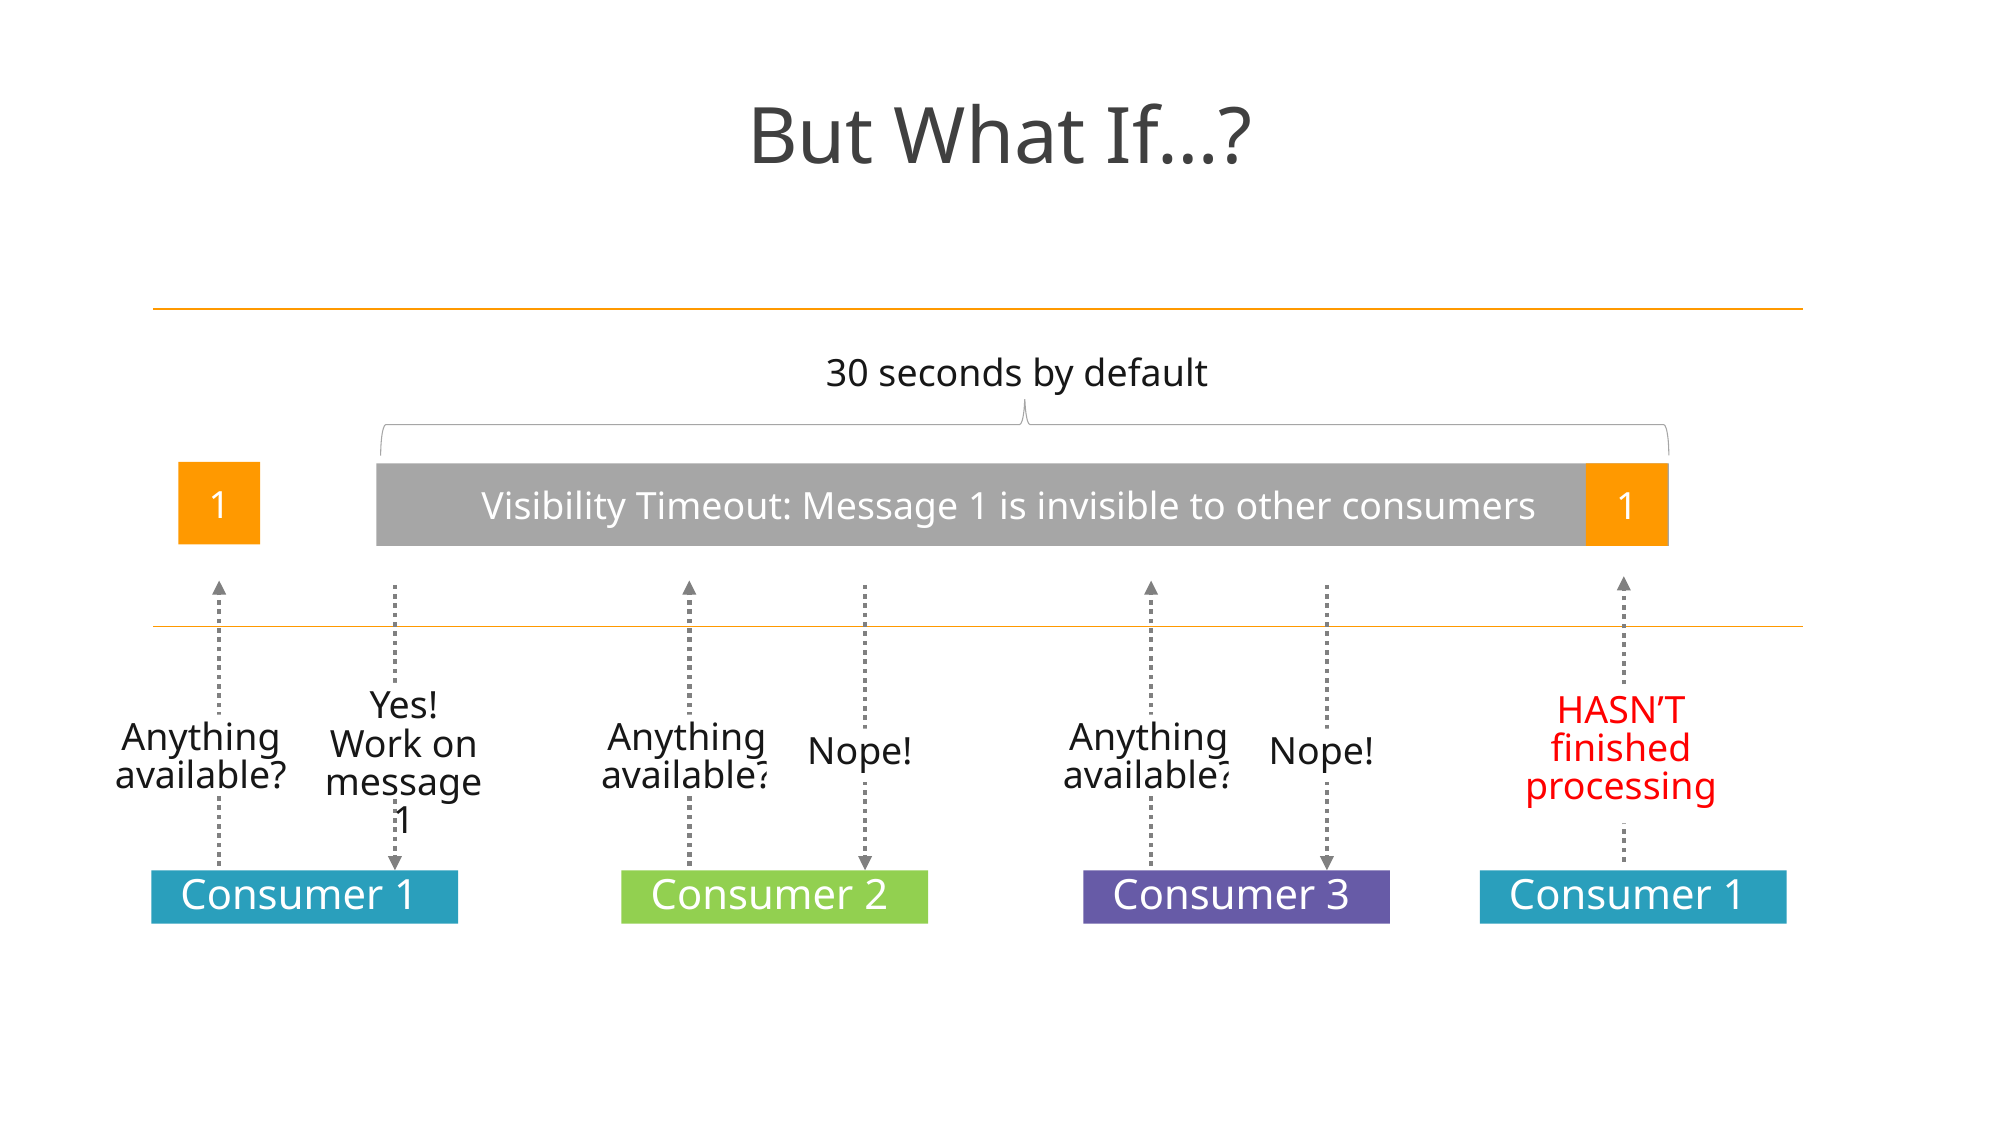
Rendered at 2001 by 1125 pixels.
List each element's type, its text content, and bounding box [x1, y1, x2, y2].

text_box Consumer 2 [621, 870, 929, 924]
text_box Nope! [1327, 728, 1426, 782]
text_box Yes! Work on message 1 [310, 682, 394, 798]
text_box 1 [177, 461, 261, 545]
text_box Consumer 3 [1083, 870, 1390, 924]
text_box Yes! Work on message 1 [395, 682, 508, 798]
text_box Anything available? [220, 714, 305, 796]
text_box 1 [1585, 462, 1669, 547]
text_box Nope! [766, 728, 865, 782]
title But What If…? [137, 93, 1863, 183]
text_box 30 seconds by default [817, 343, 1228, 400]
text_box Anything available? [1152, 714, 1253, 796]
text_box Anything available? [1055, 714, 1151, 796]
text_box Nope! [1228, 728, 1326, 782]
text_box [380, 400, 1670, 456]
text_box Nope! [866, 728, 964, 782]
text_box Anything available? [593, 714, 689, 796]
text_box Consumer 1 [1479, 870, 1787, 924]
text_box HASN’T finished processing [1624, 687, 1743, 824]
text_box Anything available? [690, 714, 791, 796]
text_box HASN’T finished processing [1510, 687, 1623, 824]
text_box Anything available? [107, 714, 219, 796]
text_box Consumer 1 [151, 870, 459, 924]
text_box Visibility Timeout: Message 1 is invisible to other consumers [375, 462, 1585, 547]
